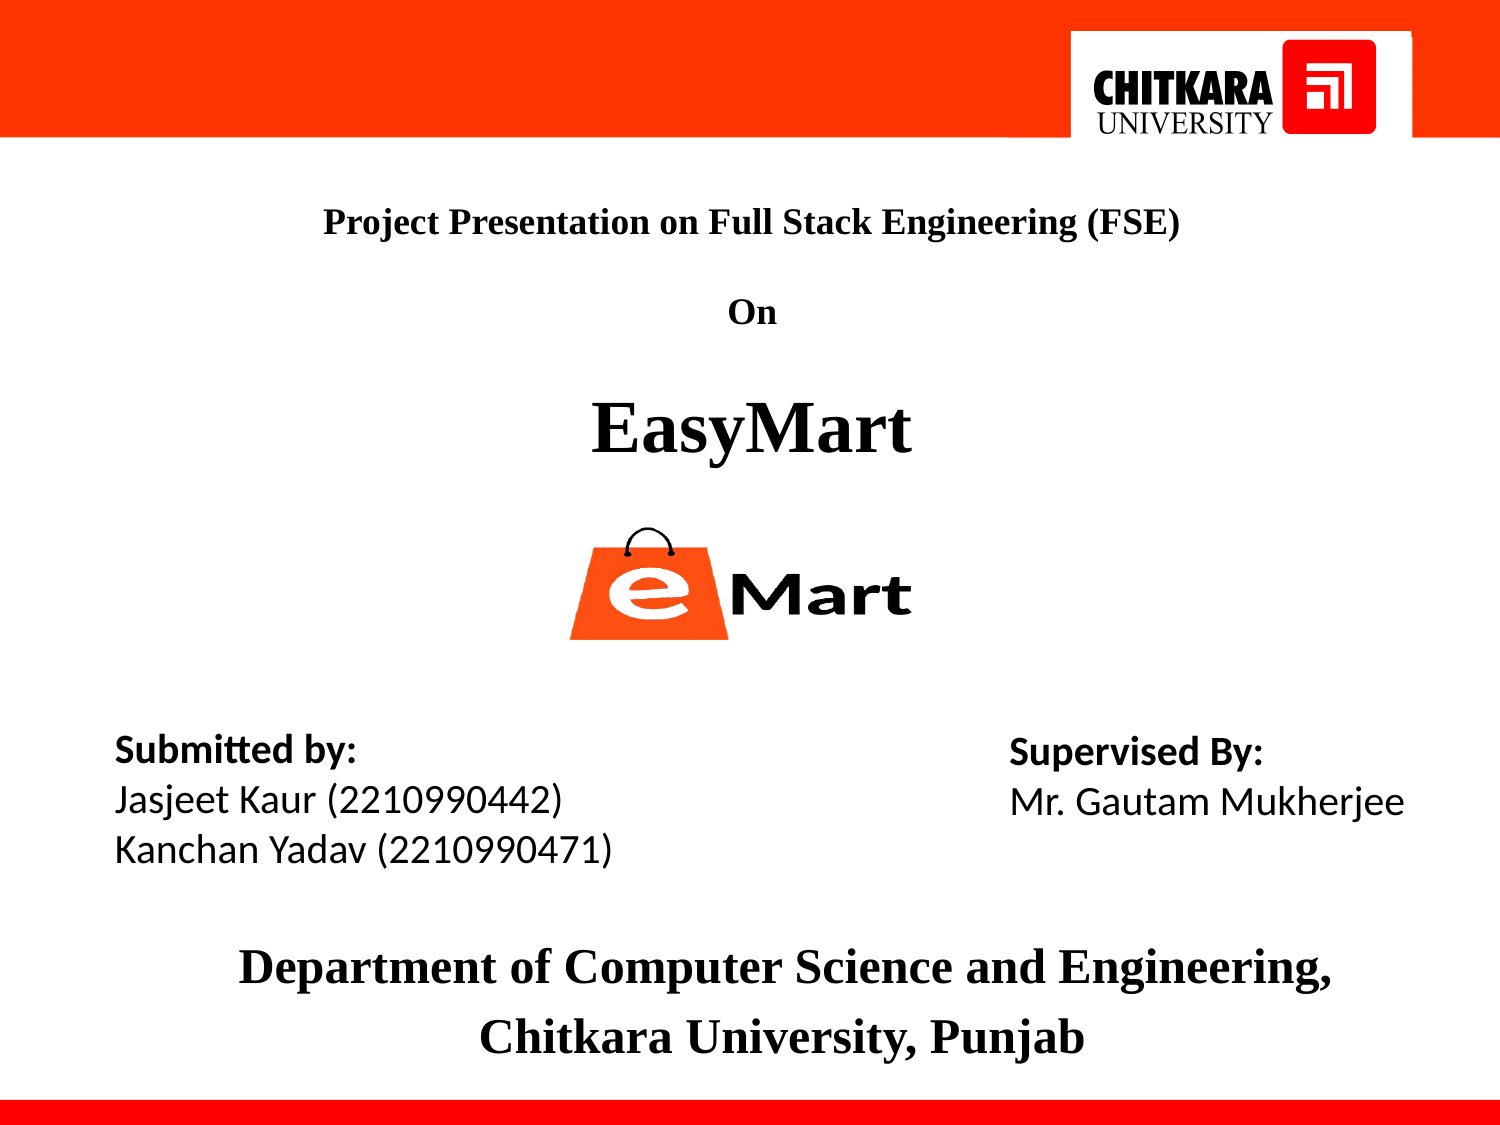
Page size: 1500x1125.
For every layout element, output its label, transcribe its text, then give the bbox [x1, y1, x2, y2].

text_box Supervised By: Mr. Gautam Mukherjee [994, 715, 1424, 831]
text_box Submitted by: Jasjeet Kaur (2210990442) Kanchan Yadav (2210990471) [100, 714, 656, 880]
text_box Department of Computer Science and Engineering, Chitkara University, Punjab [0, 921, 1500, 1125]
picture [1074, 37, 1391, 138]
picture [504, 415, 1010, 754]
text_box Project Presentation on Full Stack Engineering (FSE) On EasyMart [159, 189, 1355, 575]
